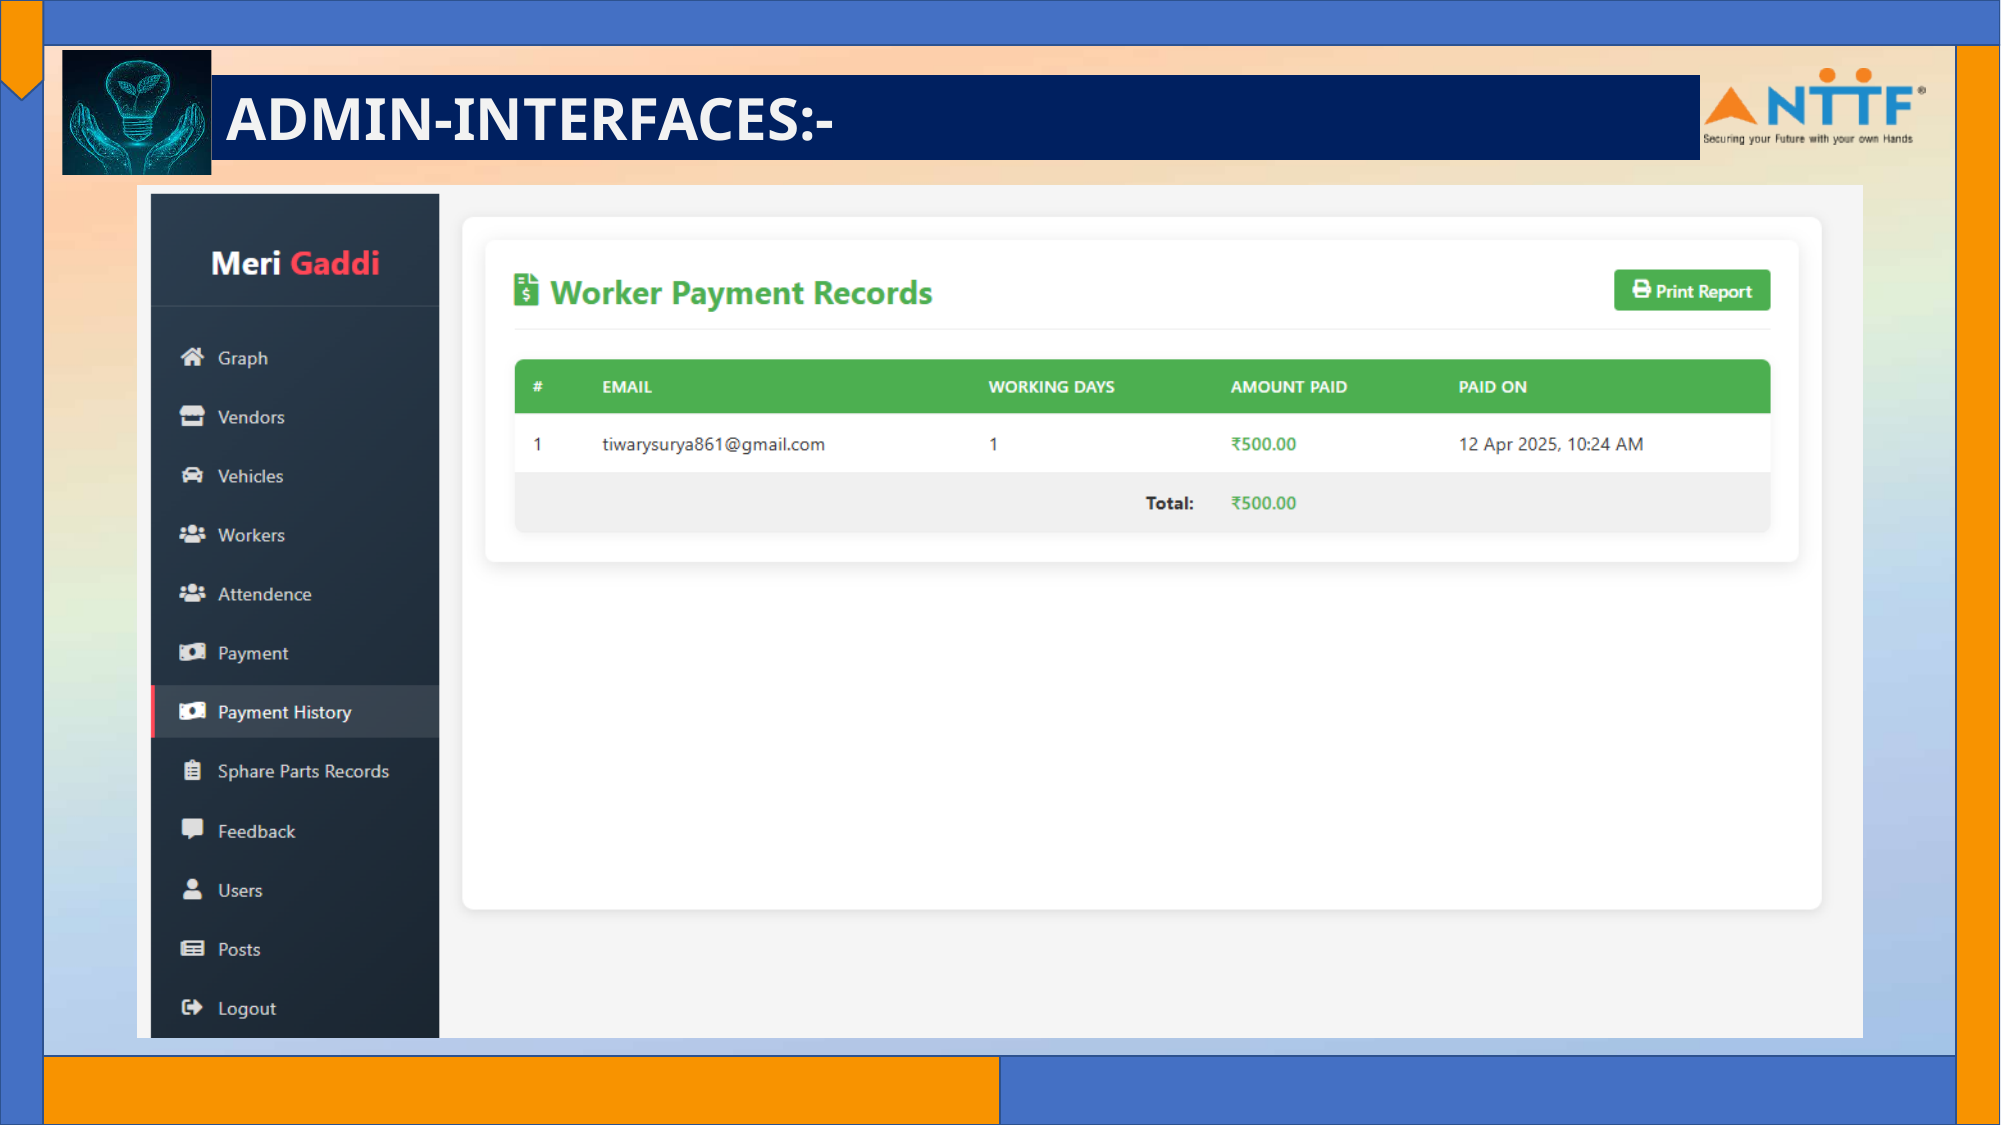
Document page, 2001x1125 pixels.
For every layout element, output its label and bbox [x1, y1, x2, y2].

text_box [62, 49, 1701, 176]
picture [44, 46, 1955, 1055]
